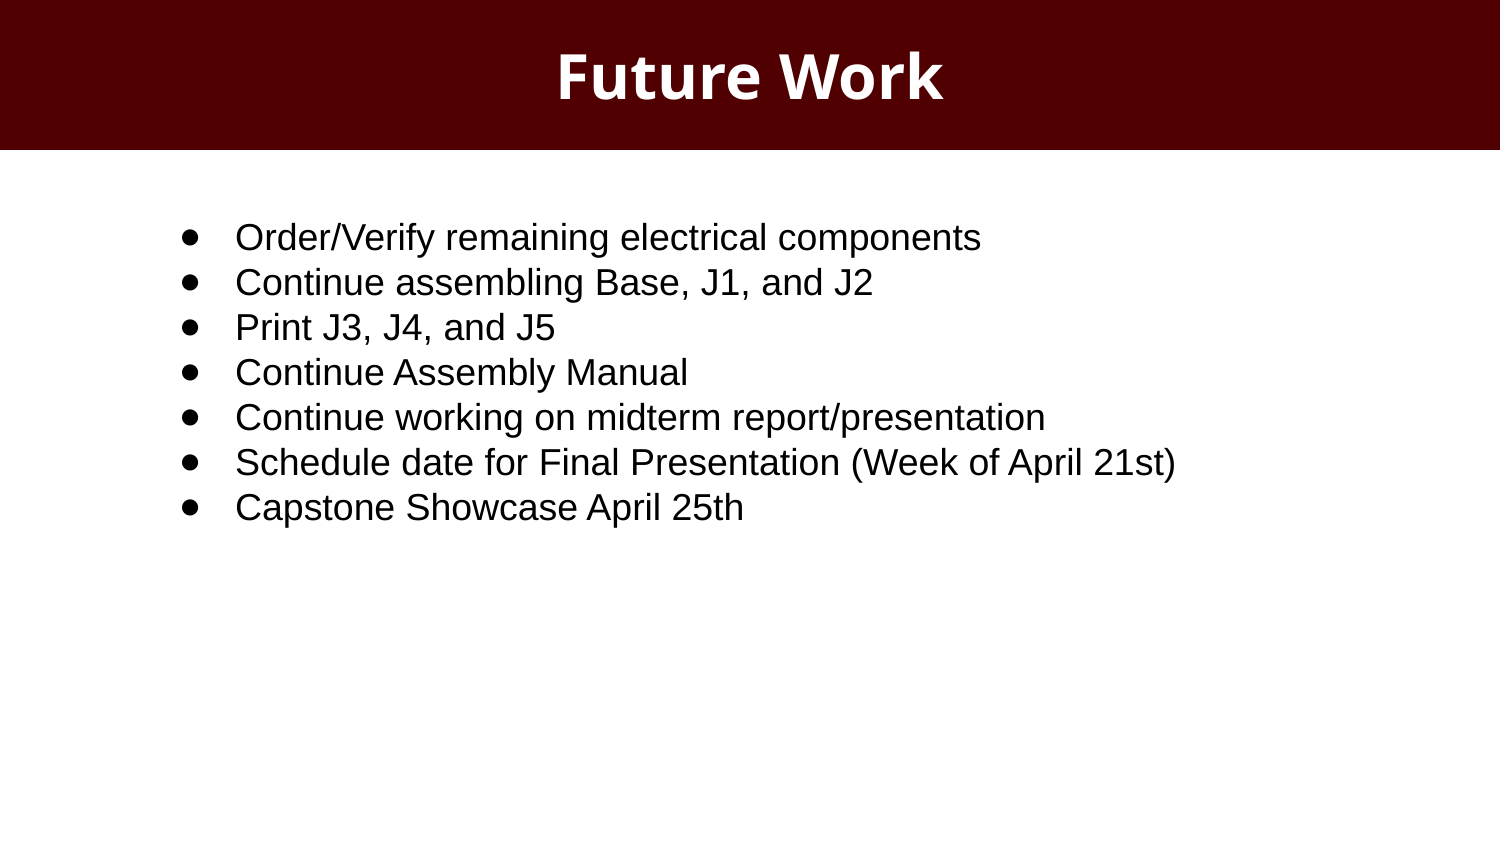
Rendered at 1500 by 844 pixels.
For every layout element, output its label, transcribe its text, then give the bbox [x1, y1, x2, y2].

text_box [86, 188, 1413, 798]
title Future Work [0, 0, 1500, 150]
text_box Order/Verify remaining electrical components Continue assembling Base, J1, and J2 Print J3, J4, and J5 Continue Assembly Manual Continue working on midterm report/presentation Schedule date for Final Presentation (Week of April 21st) Capstone Showcase April 25th [145, 198, 1327, 544]
